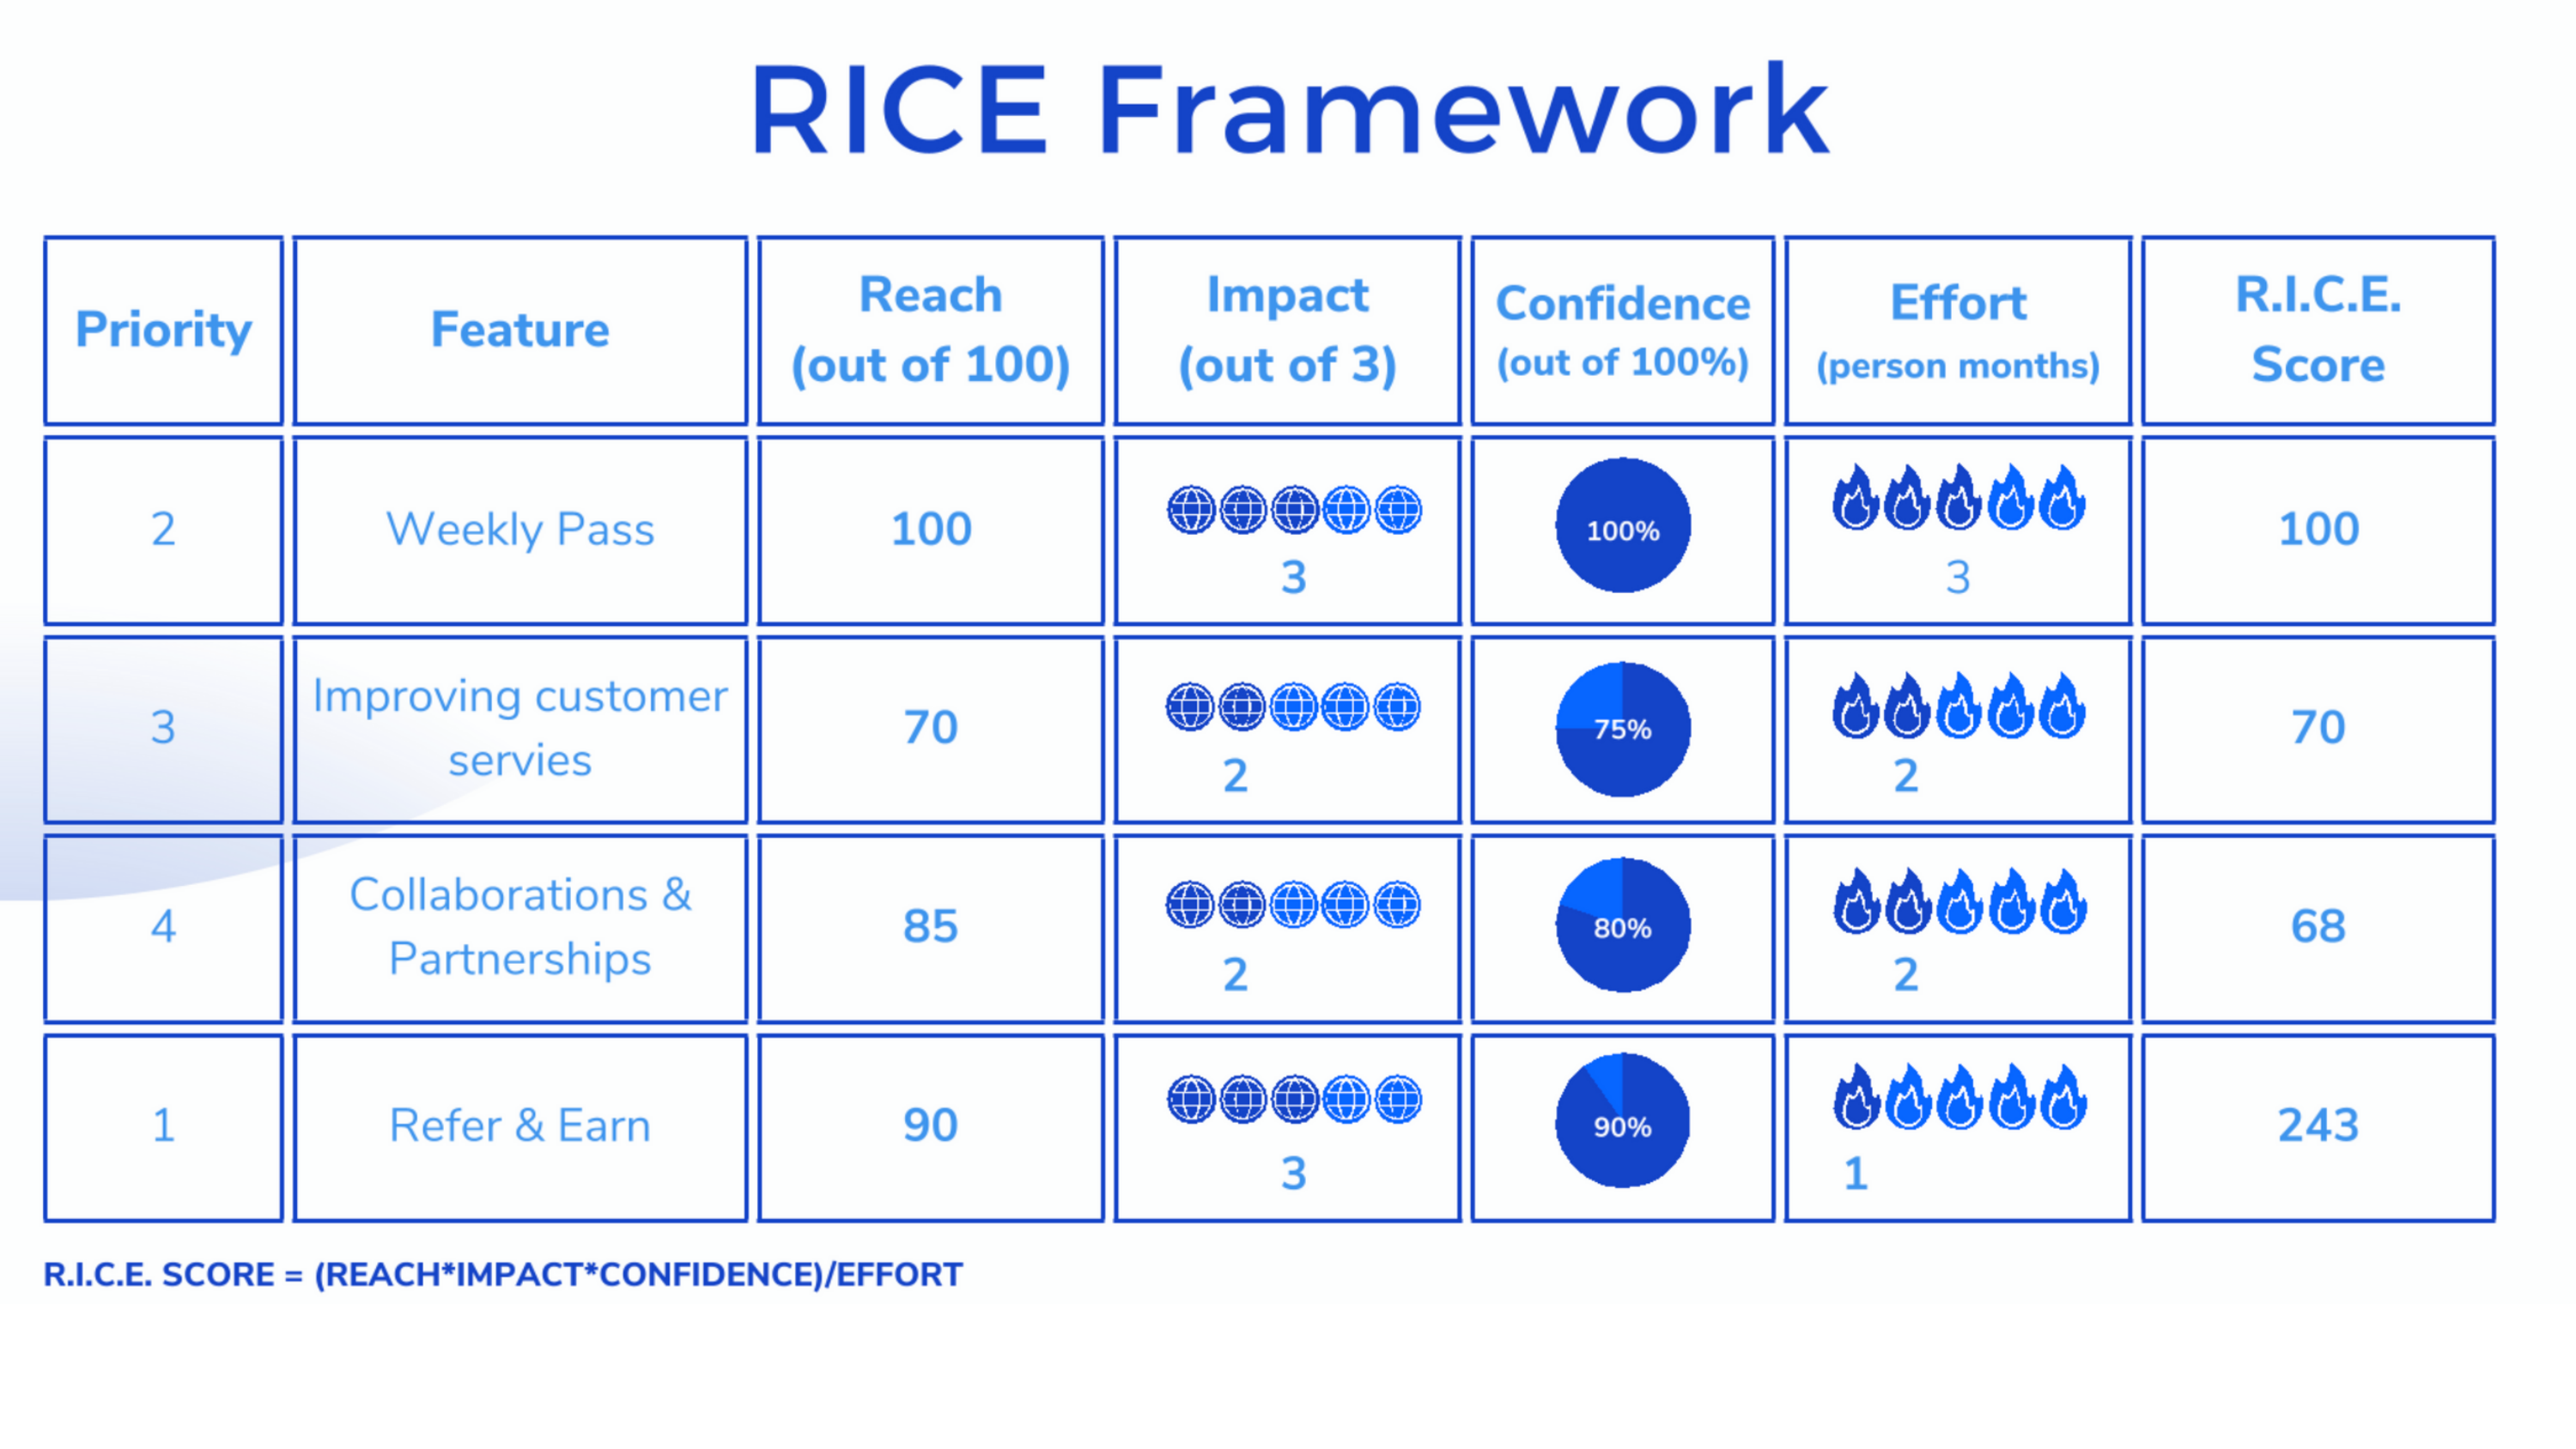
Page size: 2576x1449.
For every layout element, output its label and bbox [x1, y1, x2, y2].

text_box [0, 0, 2576, 1304]
